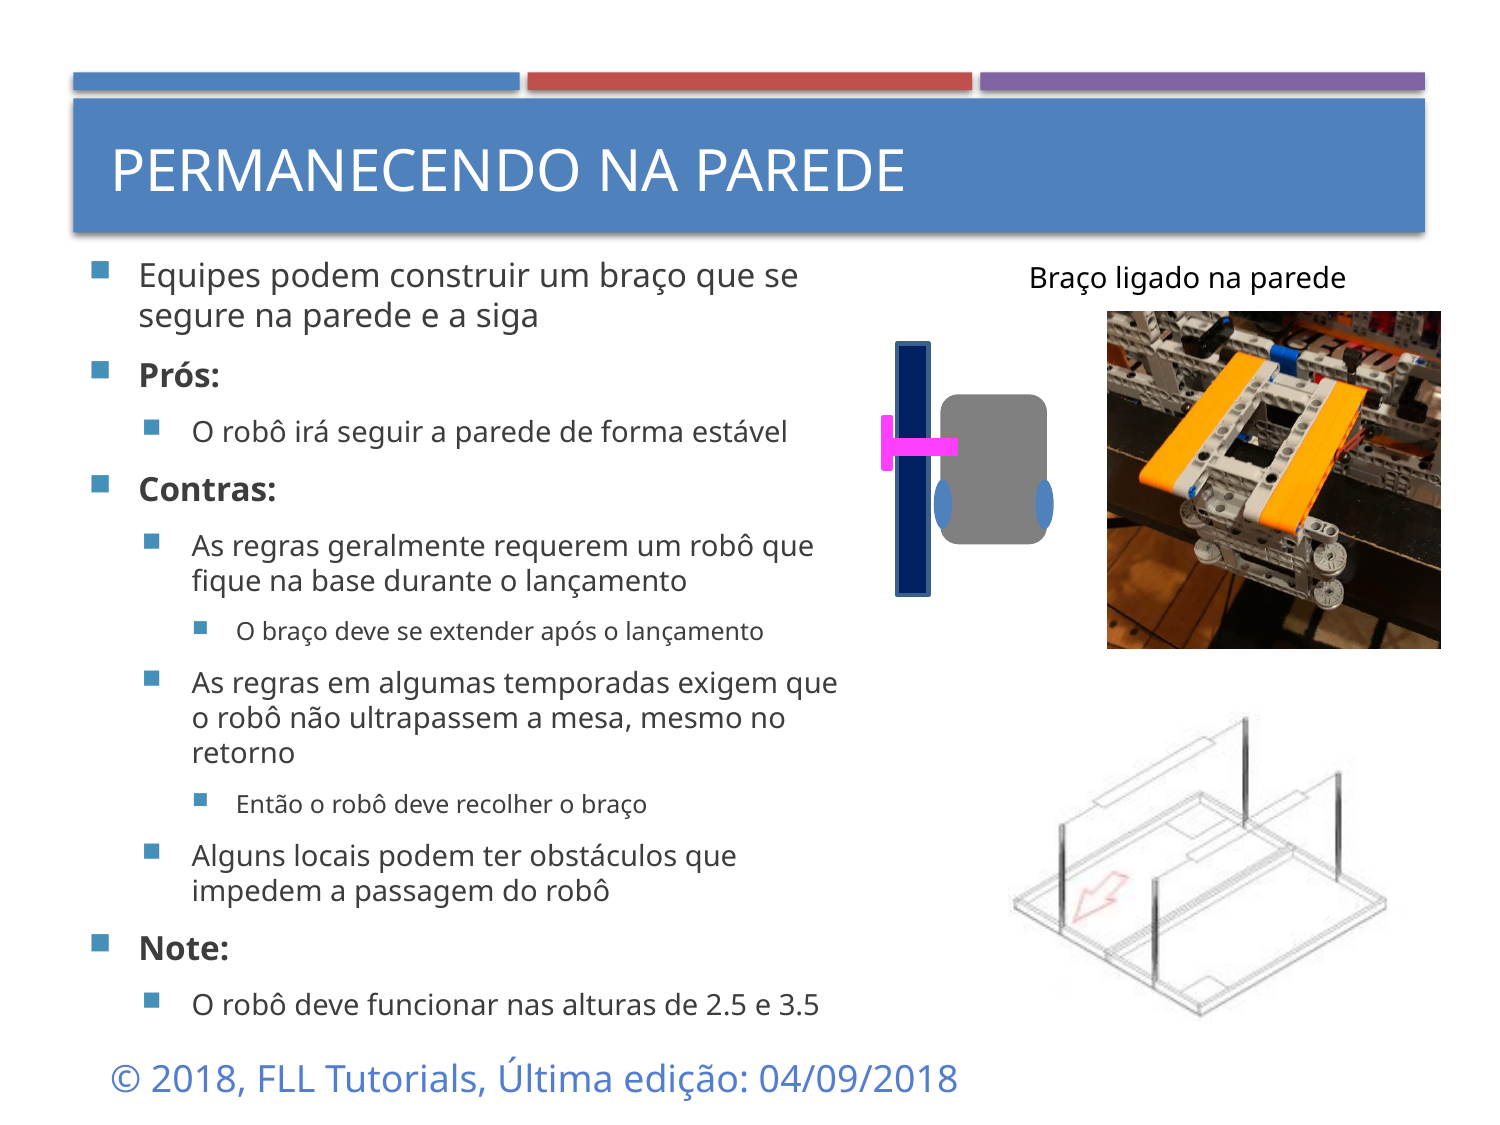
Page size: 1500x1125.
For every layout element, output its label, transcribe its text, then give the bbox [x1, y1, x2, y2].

text_box Equipes podem construir um braço que se segure na parede e a siga Prós: O robô irá seguir a parede de forma estável Contras: As regras geralmente requerem um robô que fique na base durante o lançamento O braço deve se extender após o lançamento As regras em algumas temporadas exigem que o robô não ultrapassem a mesa, mesmo no retorno Então o robô deve recolher o braço Alguns locais podem ter obstáculos que impedem a passagem do robô Note: O robô deve funcionar nas alturas de 2.5 e 3.5 [73, 246, 857, 1024]
text_box Braço ligado na parede [924, 251, 1452, 302]
text_box © 2018, FLL Tutorials, Última edição: 04/09/2018 [95, 1047, 1028, 1108]
text_box [881, 415, 891, 471]
picture [1008, 711, 1404, 1024]
picture [1107, 311, 1441, 649]
text_box Permanecendo na parede [95, 112, 1406, 211]
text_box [896, 343, 1054, 596]
